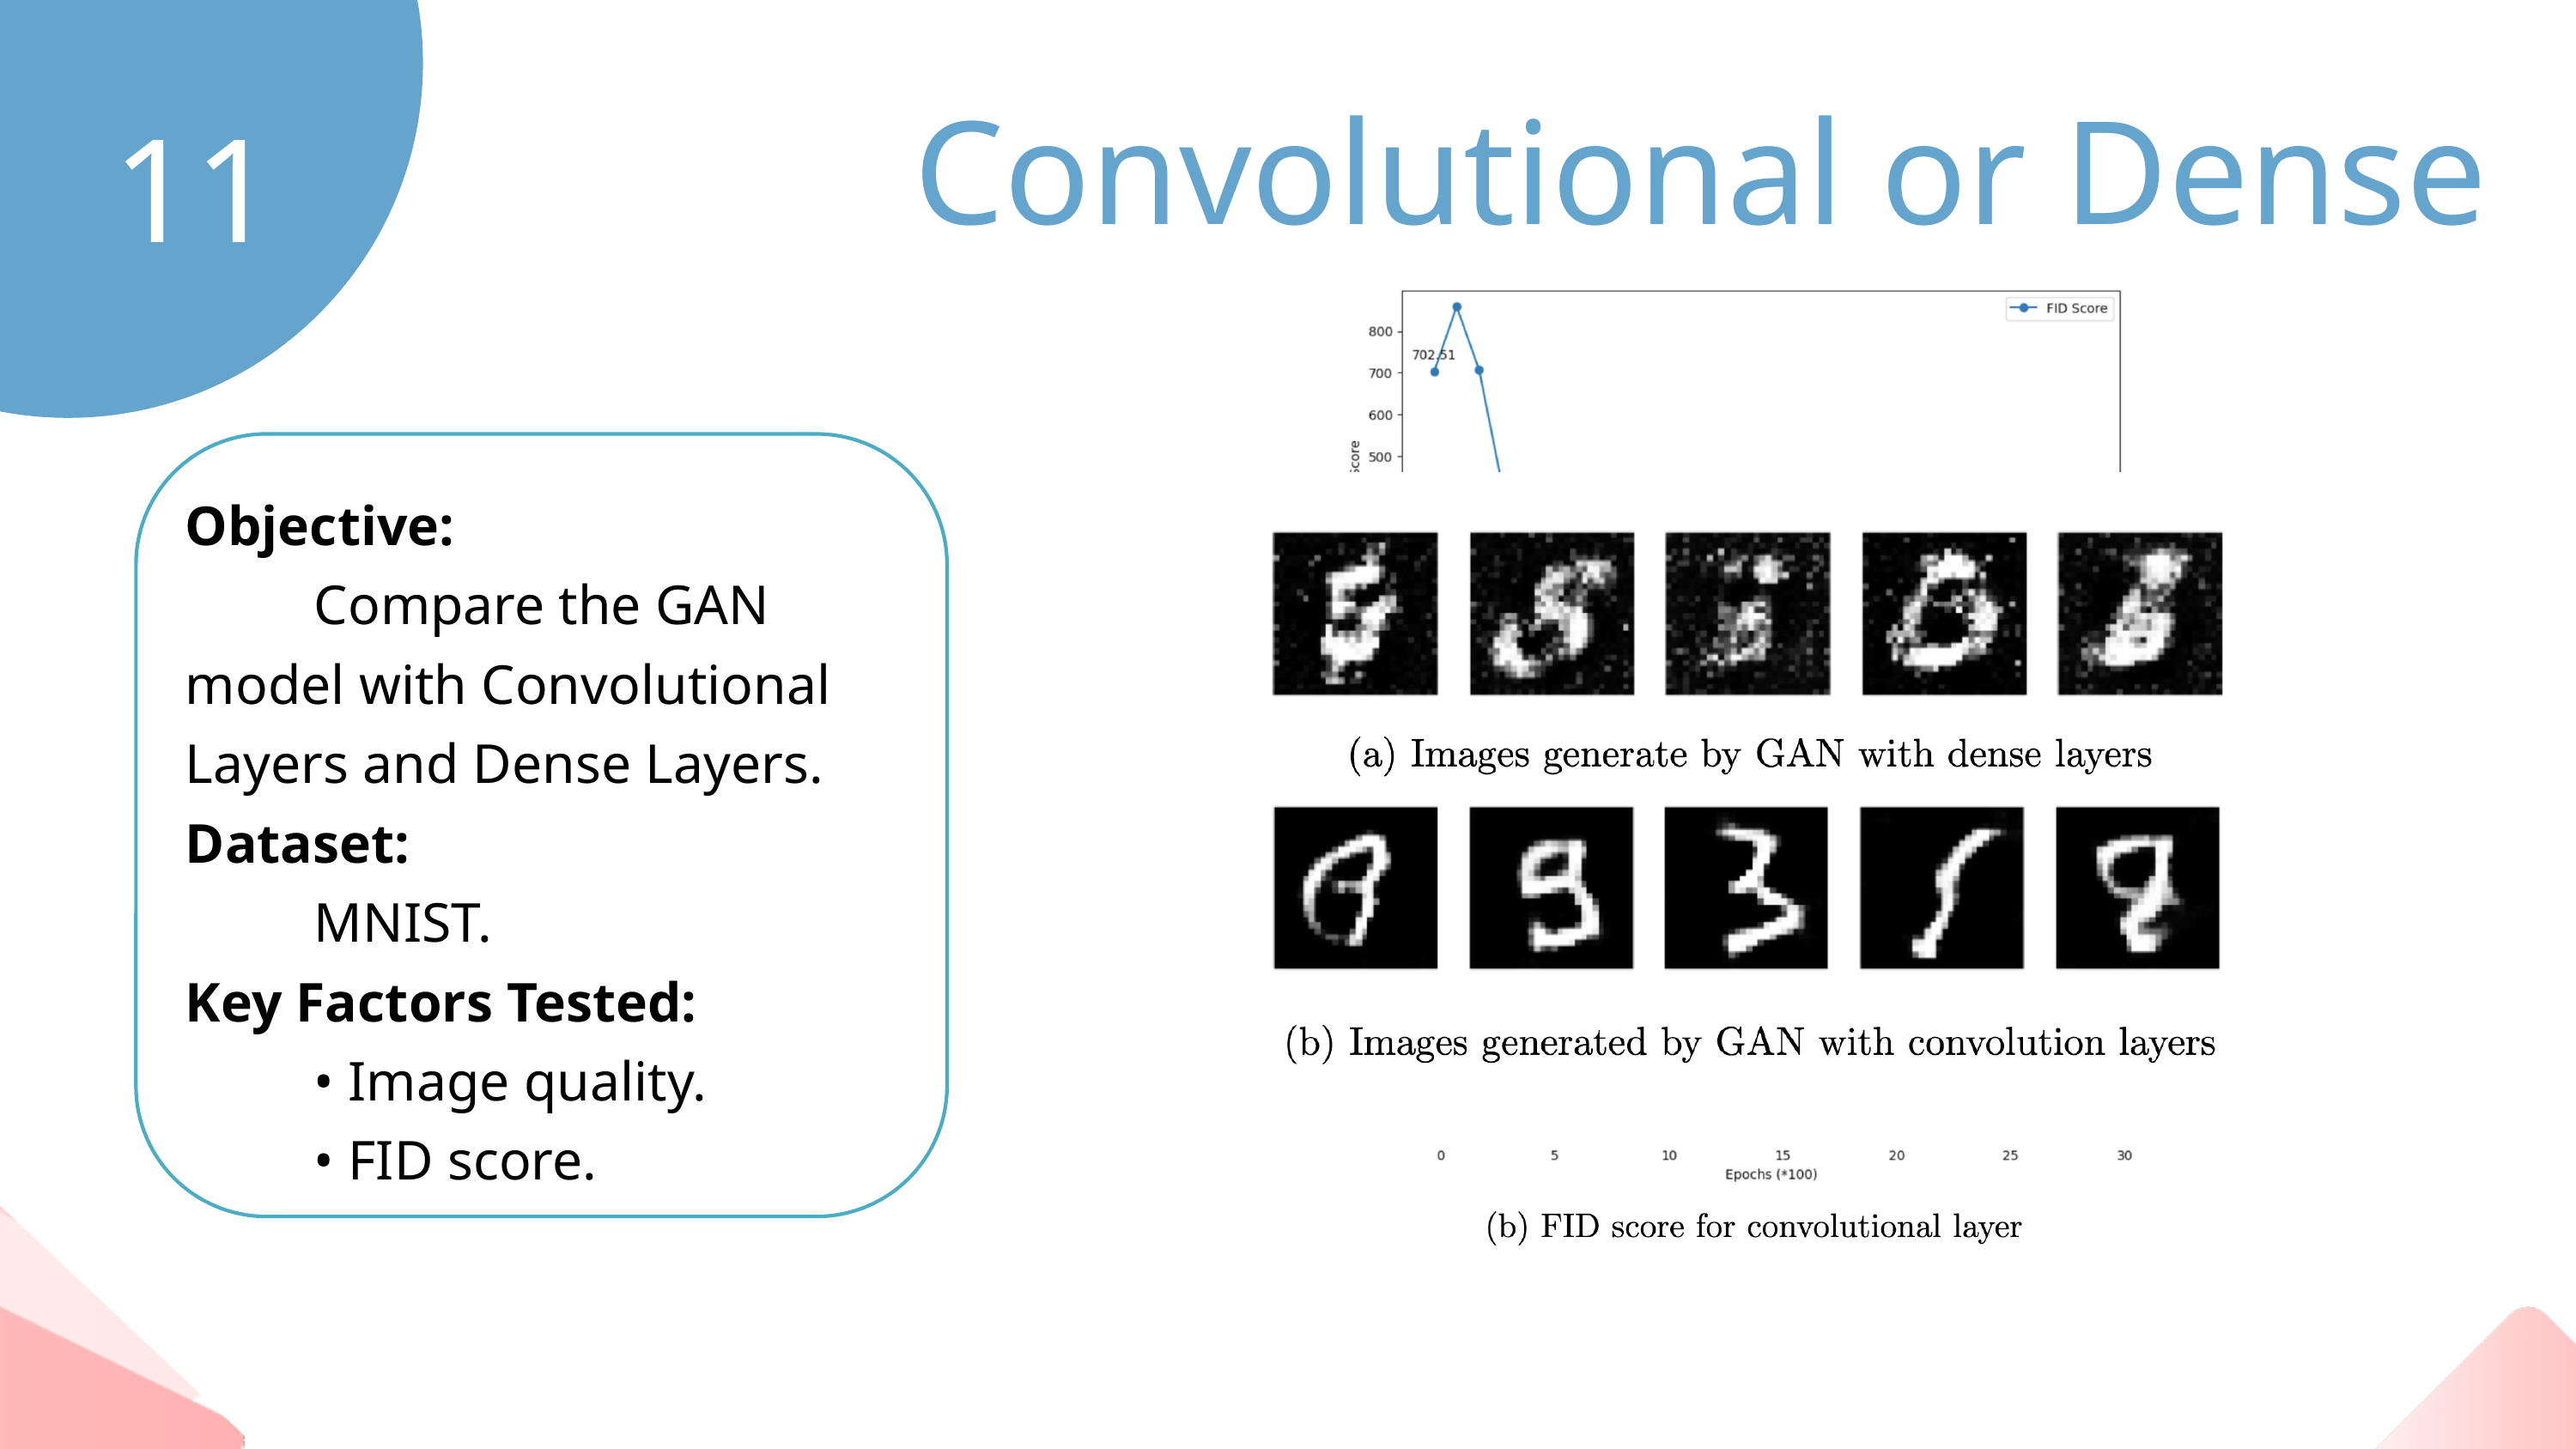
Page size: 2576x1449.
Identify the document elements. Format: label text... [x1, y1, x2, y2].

text_box x [0, 1205, 259, 1449]
text_box Convolutional or Dense [826, 52, 2576, 253]
text_box Objective: Compare the GAN model with Convolutional Layers and Dense Layers. Dataset: MNIST. Key Factors Tested: • Image quality. • FID score. [185, 476, 937, 1191]
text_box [0, 0, 423, 418]
text_box [2277, 1281, 2576, 1449]
text_box [134, 432, 915, 1191]
text_box [186, 1191, 896, 1219]
picture [1092, 272, 2388, 1301]
text_box [937, 509, 950, 1142]
